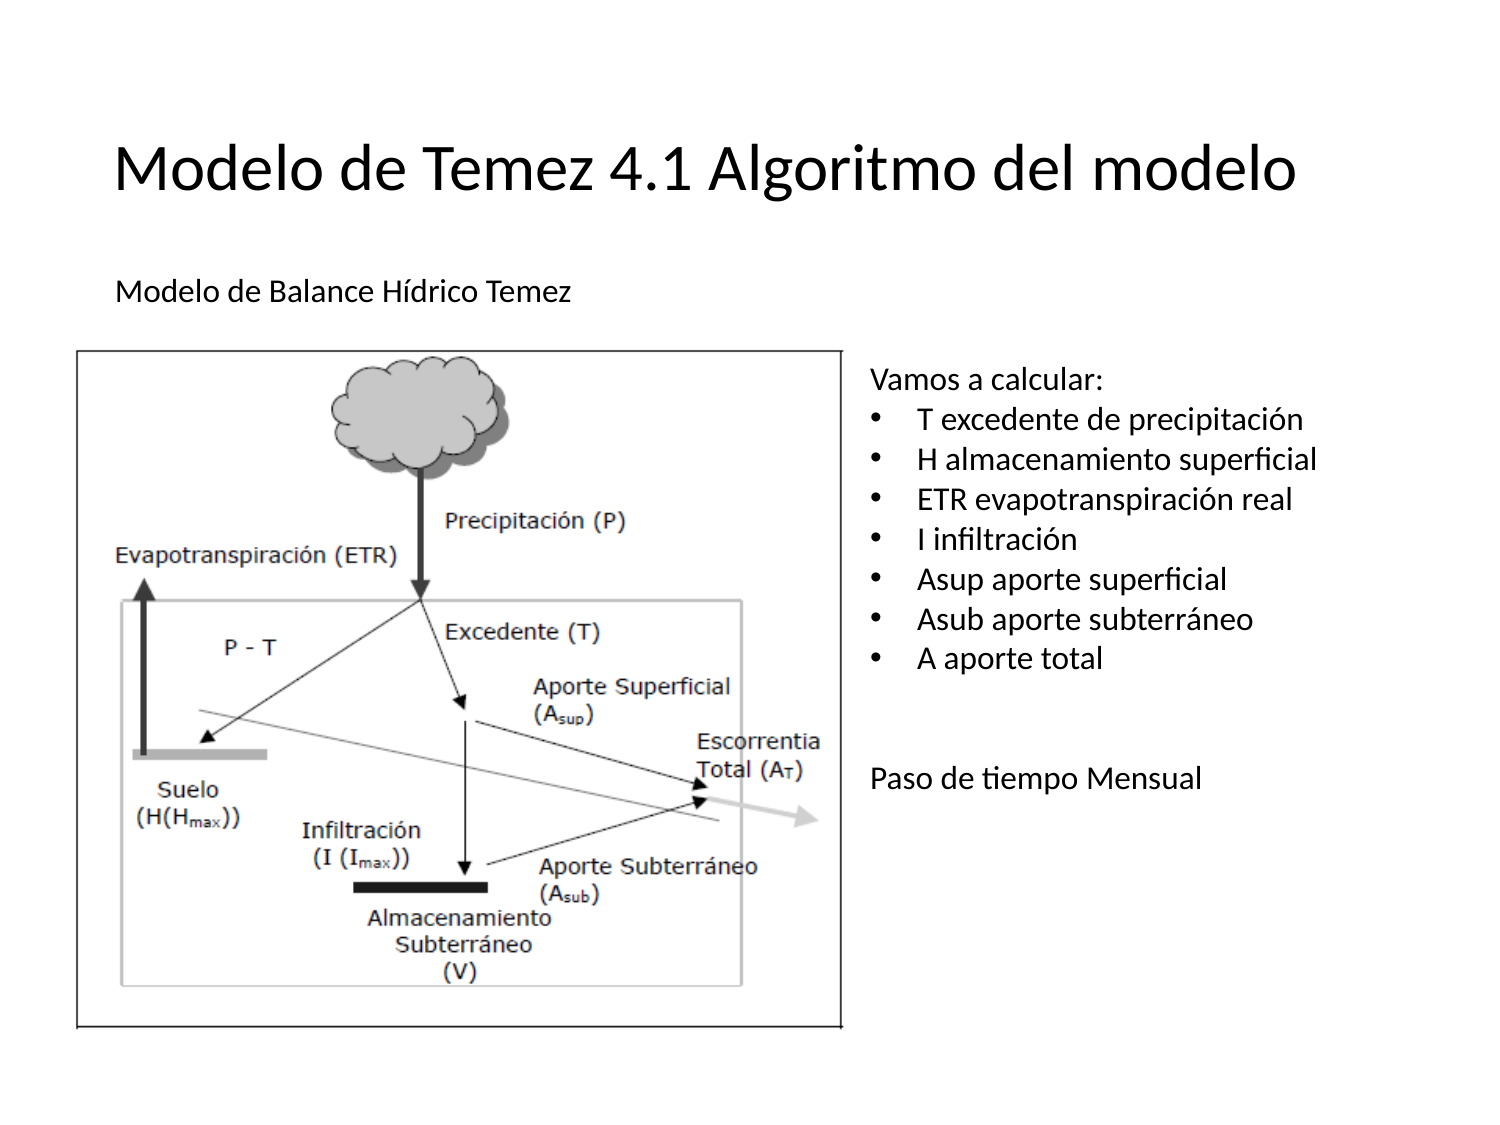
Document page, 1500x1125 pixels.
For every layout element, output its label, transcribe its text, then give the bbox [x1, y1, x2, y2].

picture [64, 337, 856, 1034]
text_box Modelo de Balance Hídrico Temez [100, 261, 692, 317]
text_box Vamos a calcular: T excedente de precipitación H almacenamiento superficial ETR evapotranspiración real I infiltración Asup aporte superficial Asub aporte subterráneo A aporte total Paso de tiempo Mensual [861, 349, 1447, 804]
text_box Modelo de Temez 4.1 Algoritmo del modelo [98, 70, 1449, 258]
